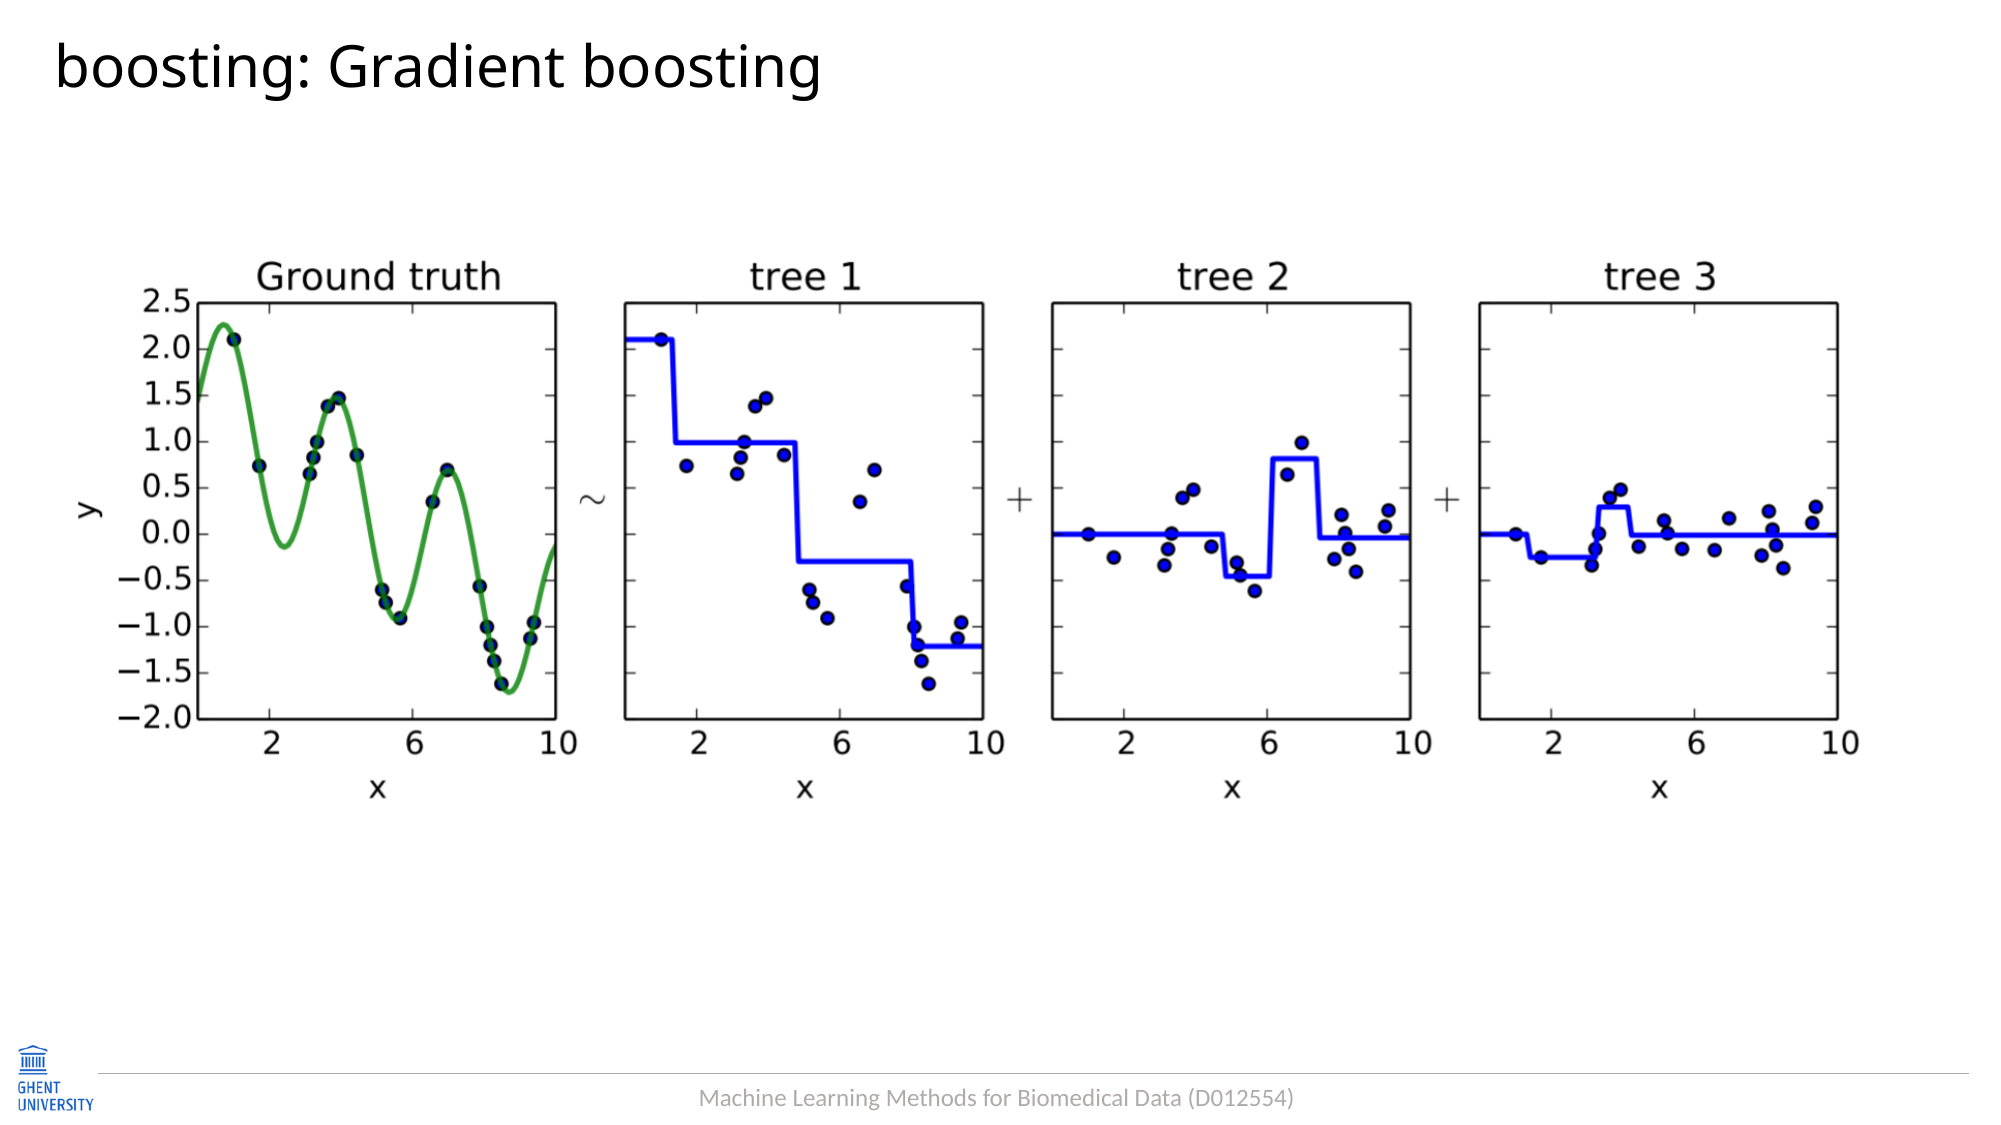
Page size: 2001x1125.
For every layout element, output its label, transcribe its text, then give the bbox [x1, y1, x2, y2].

text_box Machine Learning Methods for Biomedical Data (D012554) [10, 1074, 1990, 1120]
text_box boosting: Gradient boosting [39, 21, 1967, 107]
picture [38, 236, 1961, 867]
picture [10, 1031, 101, 1118]
